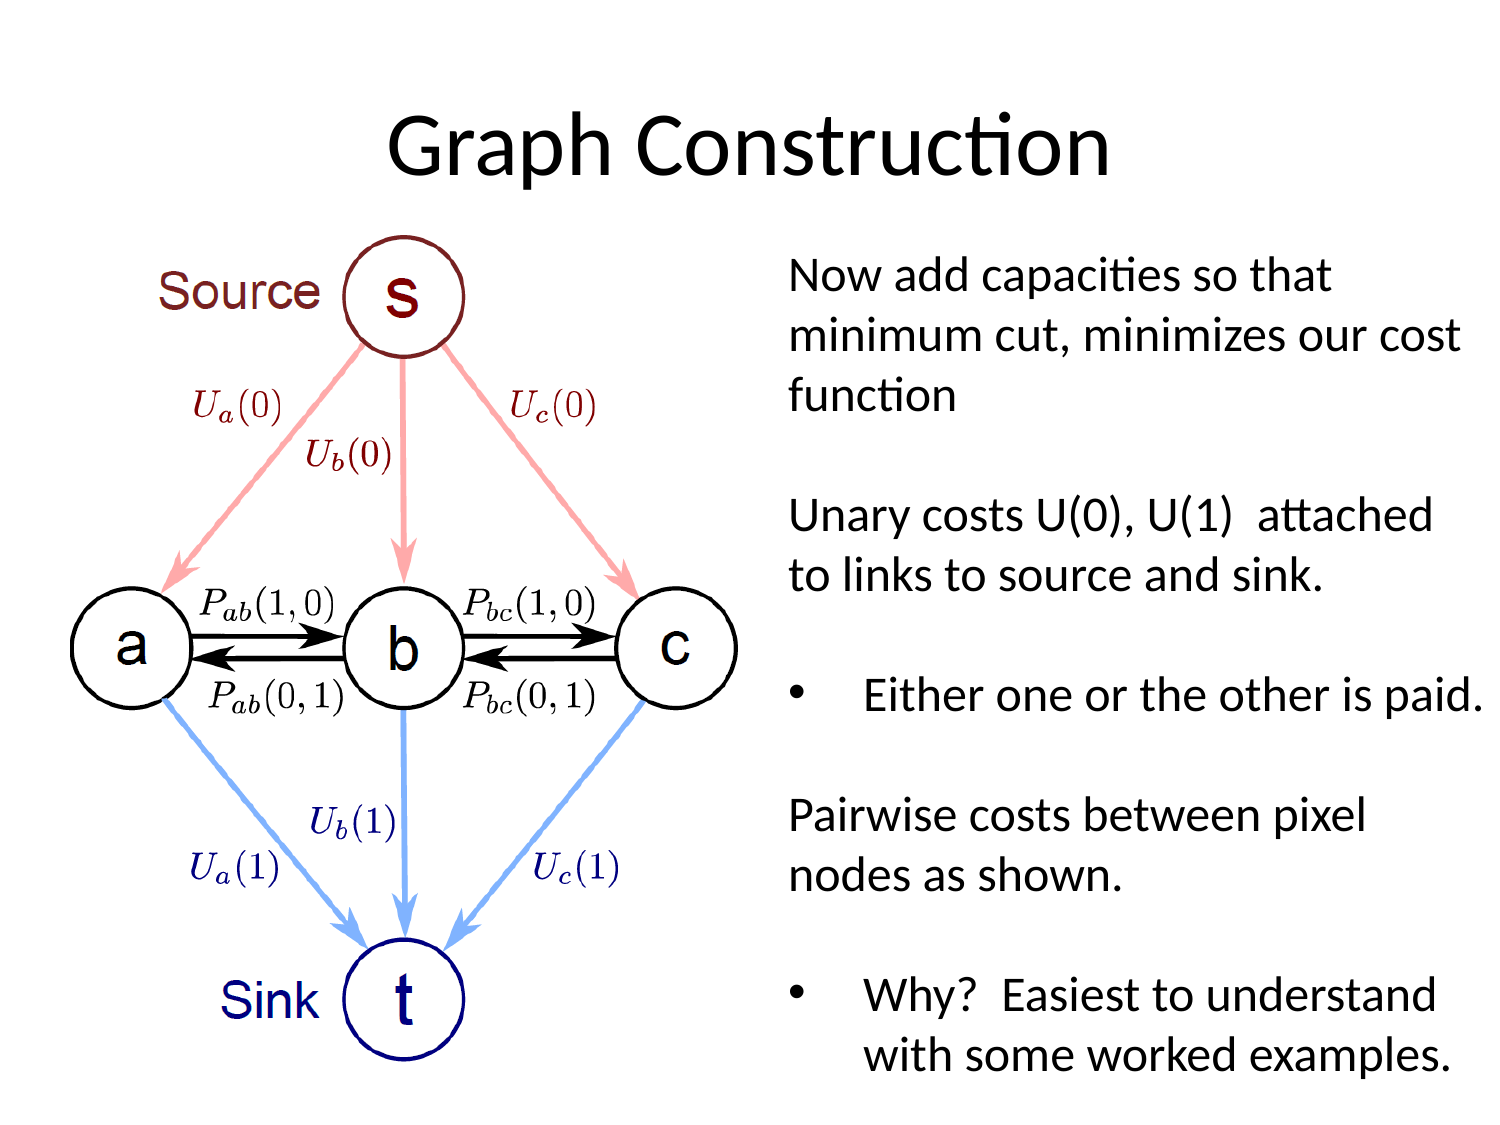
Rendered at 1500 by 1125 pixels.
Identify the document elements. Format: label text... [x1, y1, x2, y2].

title Graph Construction [75, 45, 1425, 233]
text_box Now add capacities so that minimum cut, minimizes our cost function Unary costs U(0), U(1) attached to links to source and sink. Either one or the other is paid. Pairwise costs between pixel nodes as shown. Why? Easiest to understand with some worked examples. [773, 234, 1500, 1125]
picture [70, 234, 739, 1064]
